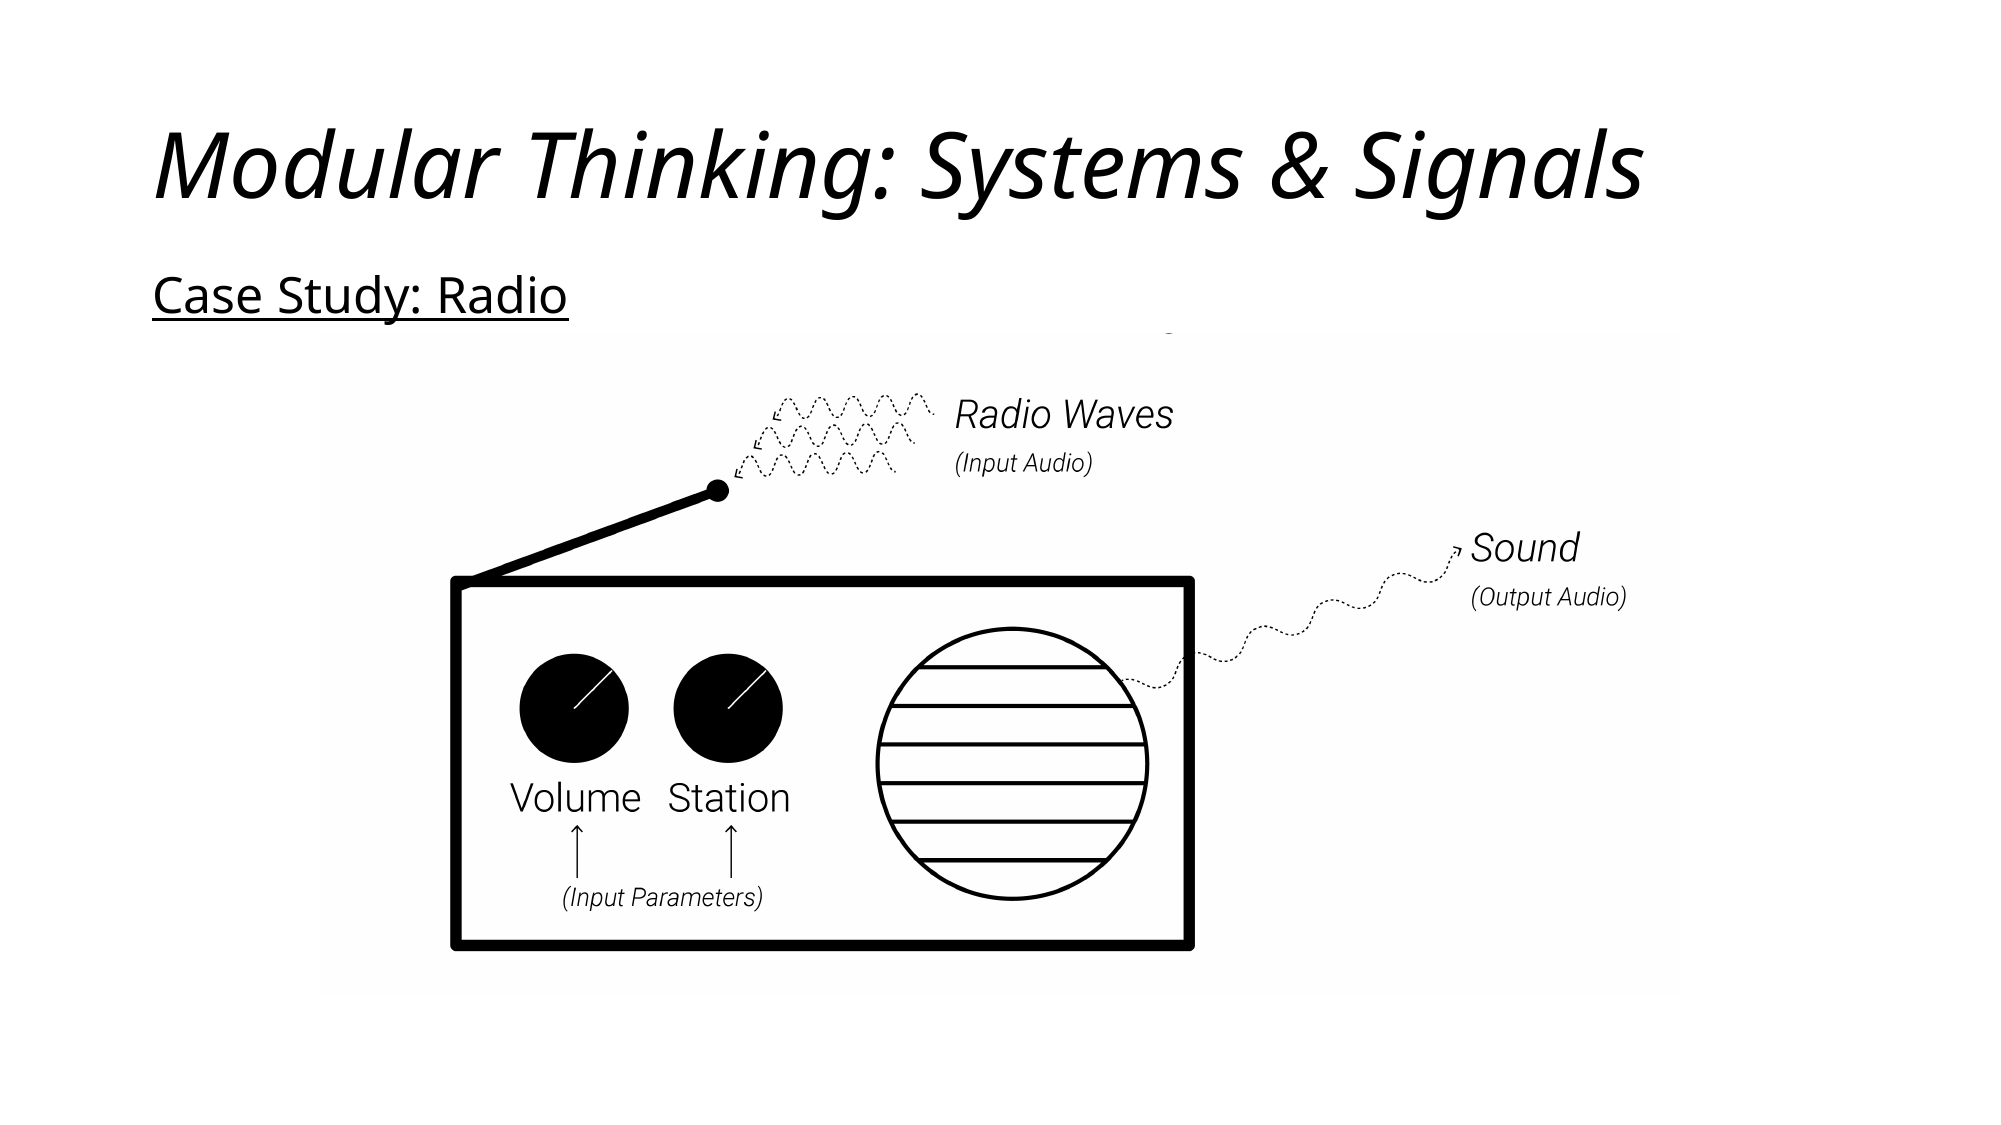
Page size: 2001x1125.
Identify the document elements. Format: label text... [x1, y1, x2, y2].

list Case Study: Radio [137, 263, 1863, 1054]
title Modular Thinking: Systems & Signals [137, 59, 1863, 263]
picture [320, 333, 1680, 997]
